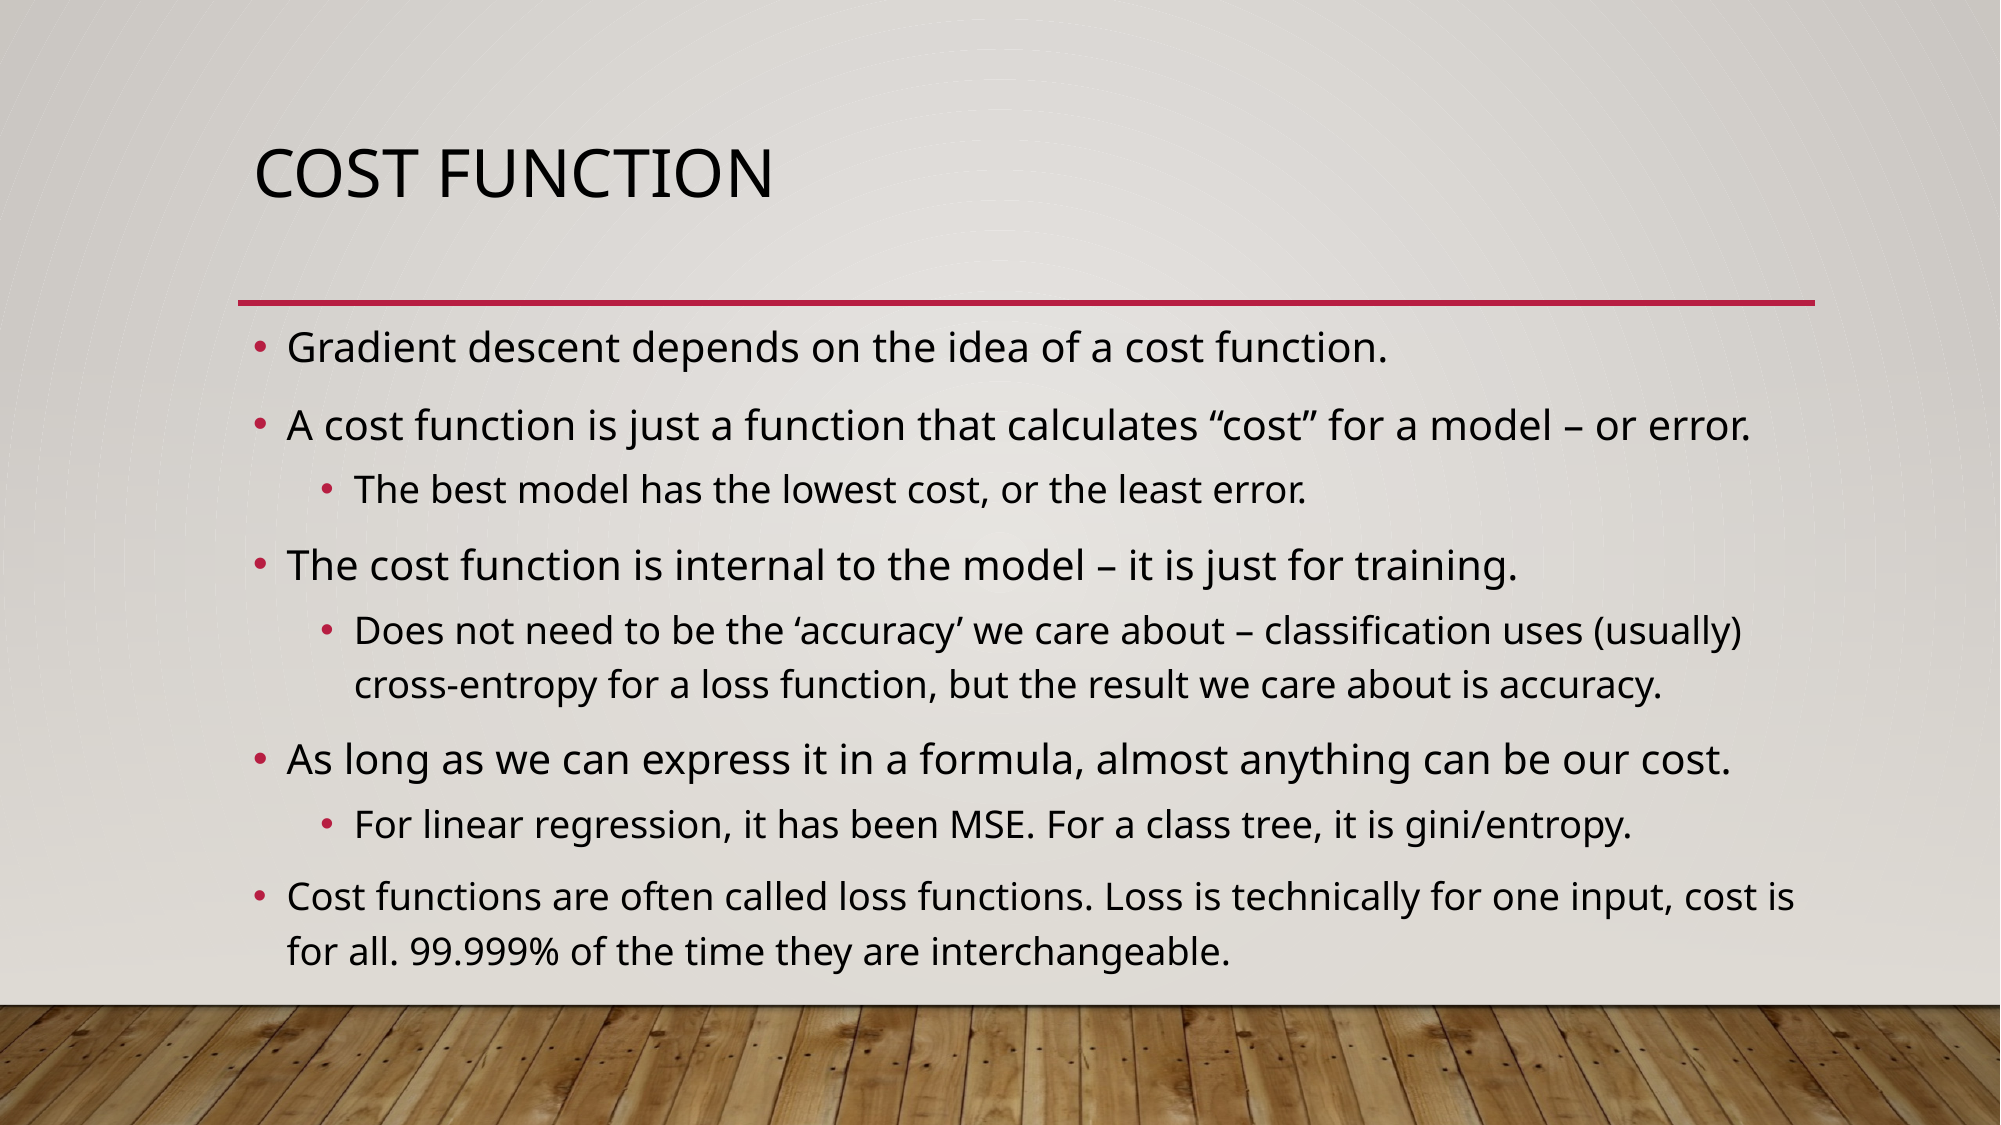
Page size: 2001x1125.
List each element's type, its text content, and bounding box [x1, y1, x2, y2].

picture [0, 1005, 2000, 1125]
list Gradient descent depends on the idea of a cost function. A cost function is just a function that calculates “cost” for a model – or error. The best model has the lowest cost, or the least error. The cost function is internal to the model – it is just for training. Does not need to be the ‘accuracy’ we care about – classification uses (usually) cross-entropy for a loss function, but the result we care about is accuracy. As long as we can express it in a formula, almost anything can be our cost. For linear regression, it has been MSE. For a class tree, it is gini/entropy. Cost functions are often called loss functions. Loss is technically for one input, cost is for all. 99.999% of the time they are interchangeable. [238, 304, 1814, 993]
title Cost Function [238, 131, 1814, 304]
